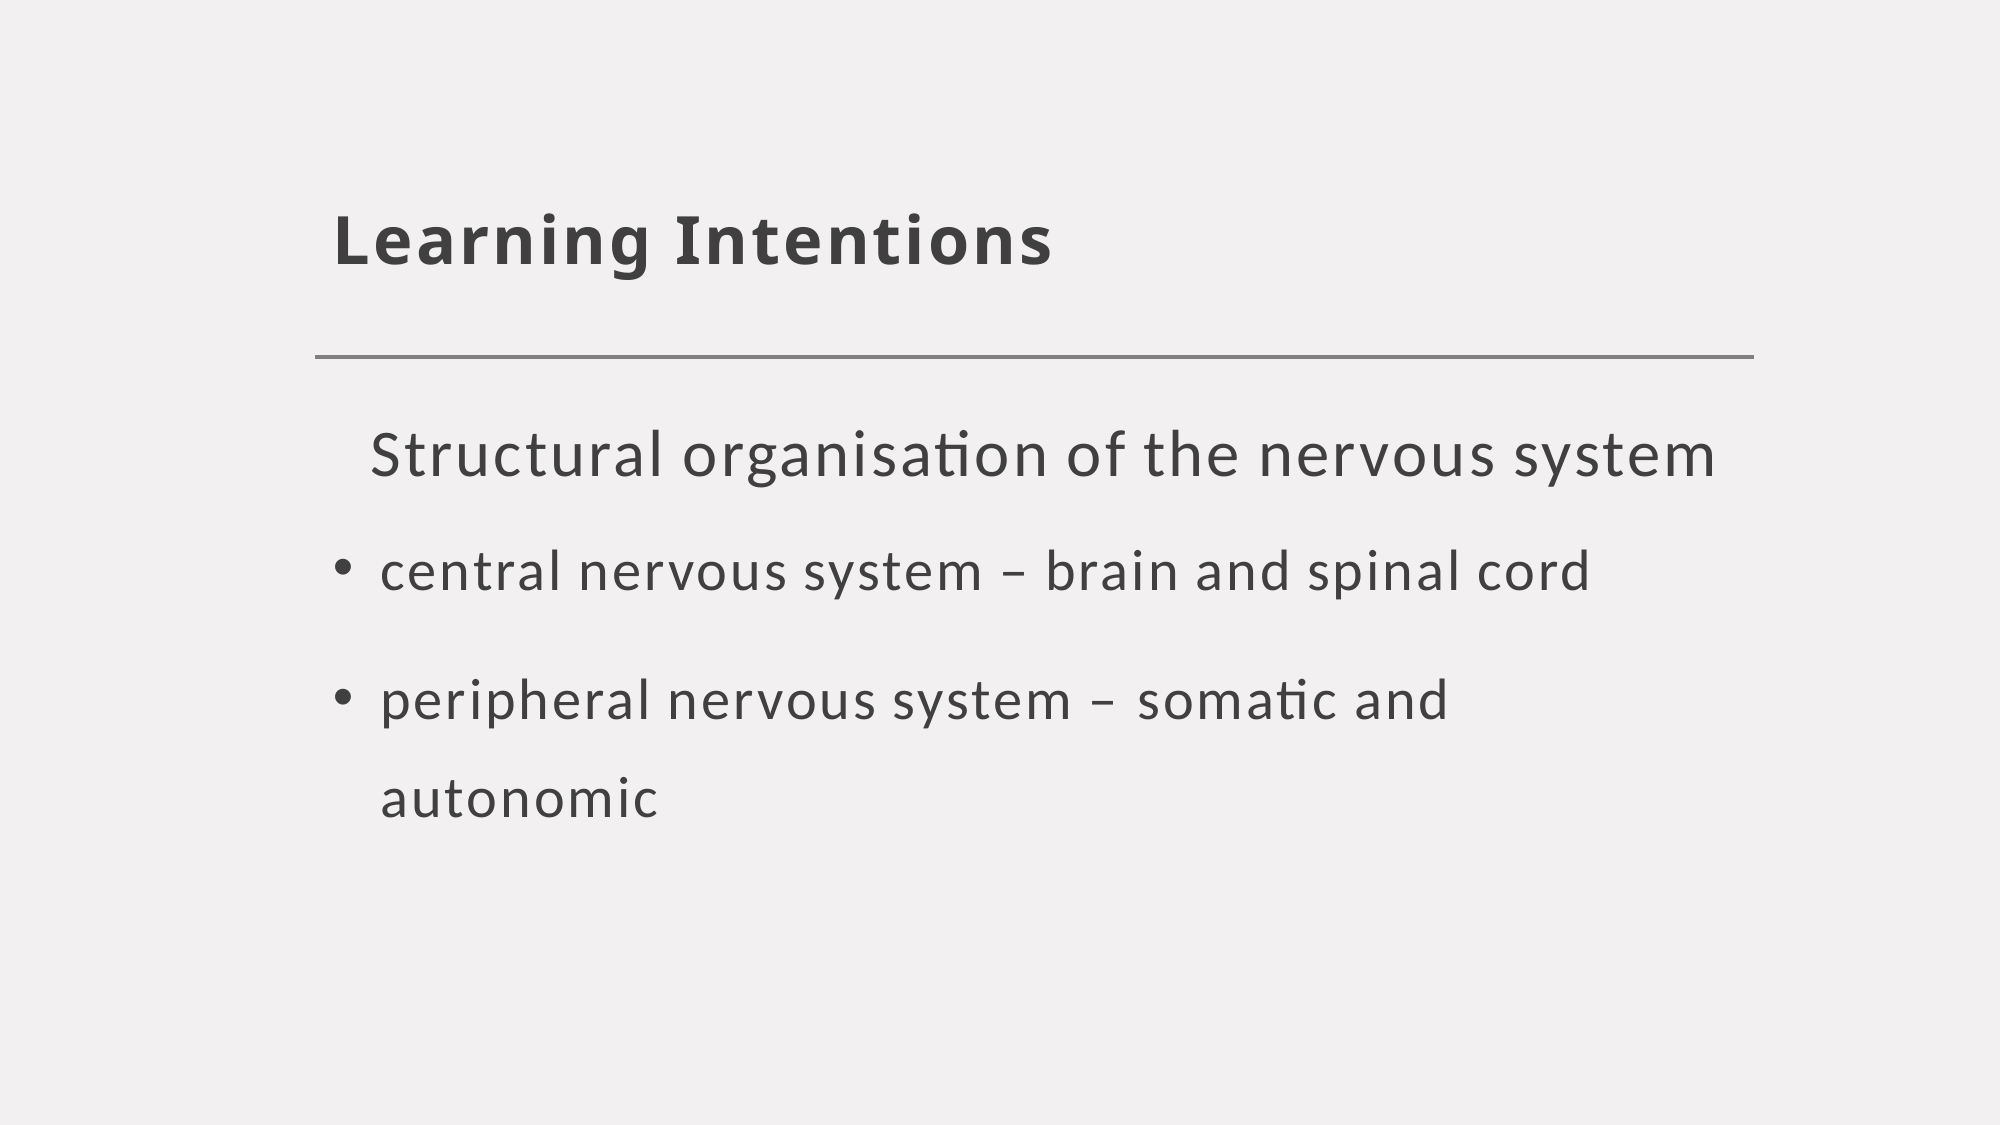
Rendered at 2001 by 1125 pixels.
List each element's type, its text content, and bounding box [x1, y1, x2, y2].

title Learning Intentions [315, 72, 1754, 294]
list Structural organisation of the nervous system central nervous system – brain and spinal cord peripheral nervous system – somatic and autonomic [315, 379, 1754, 979]
